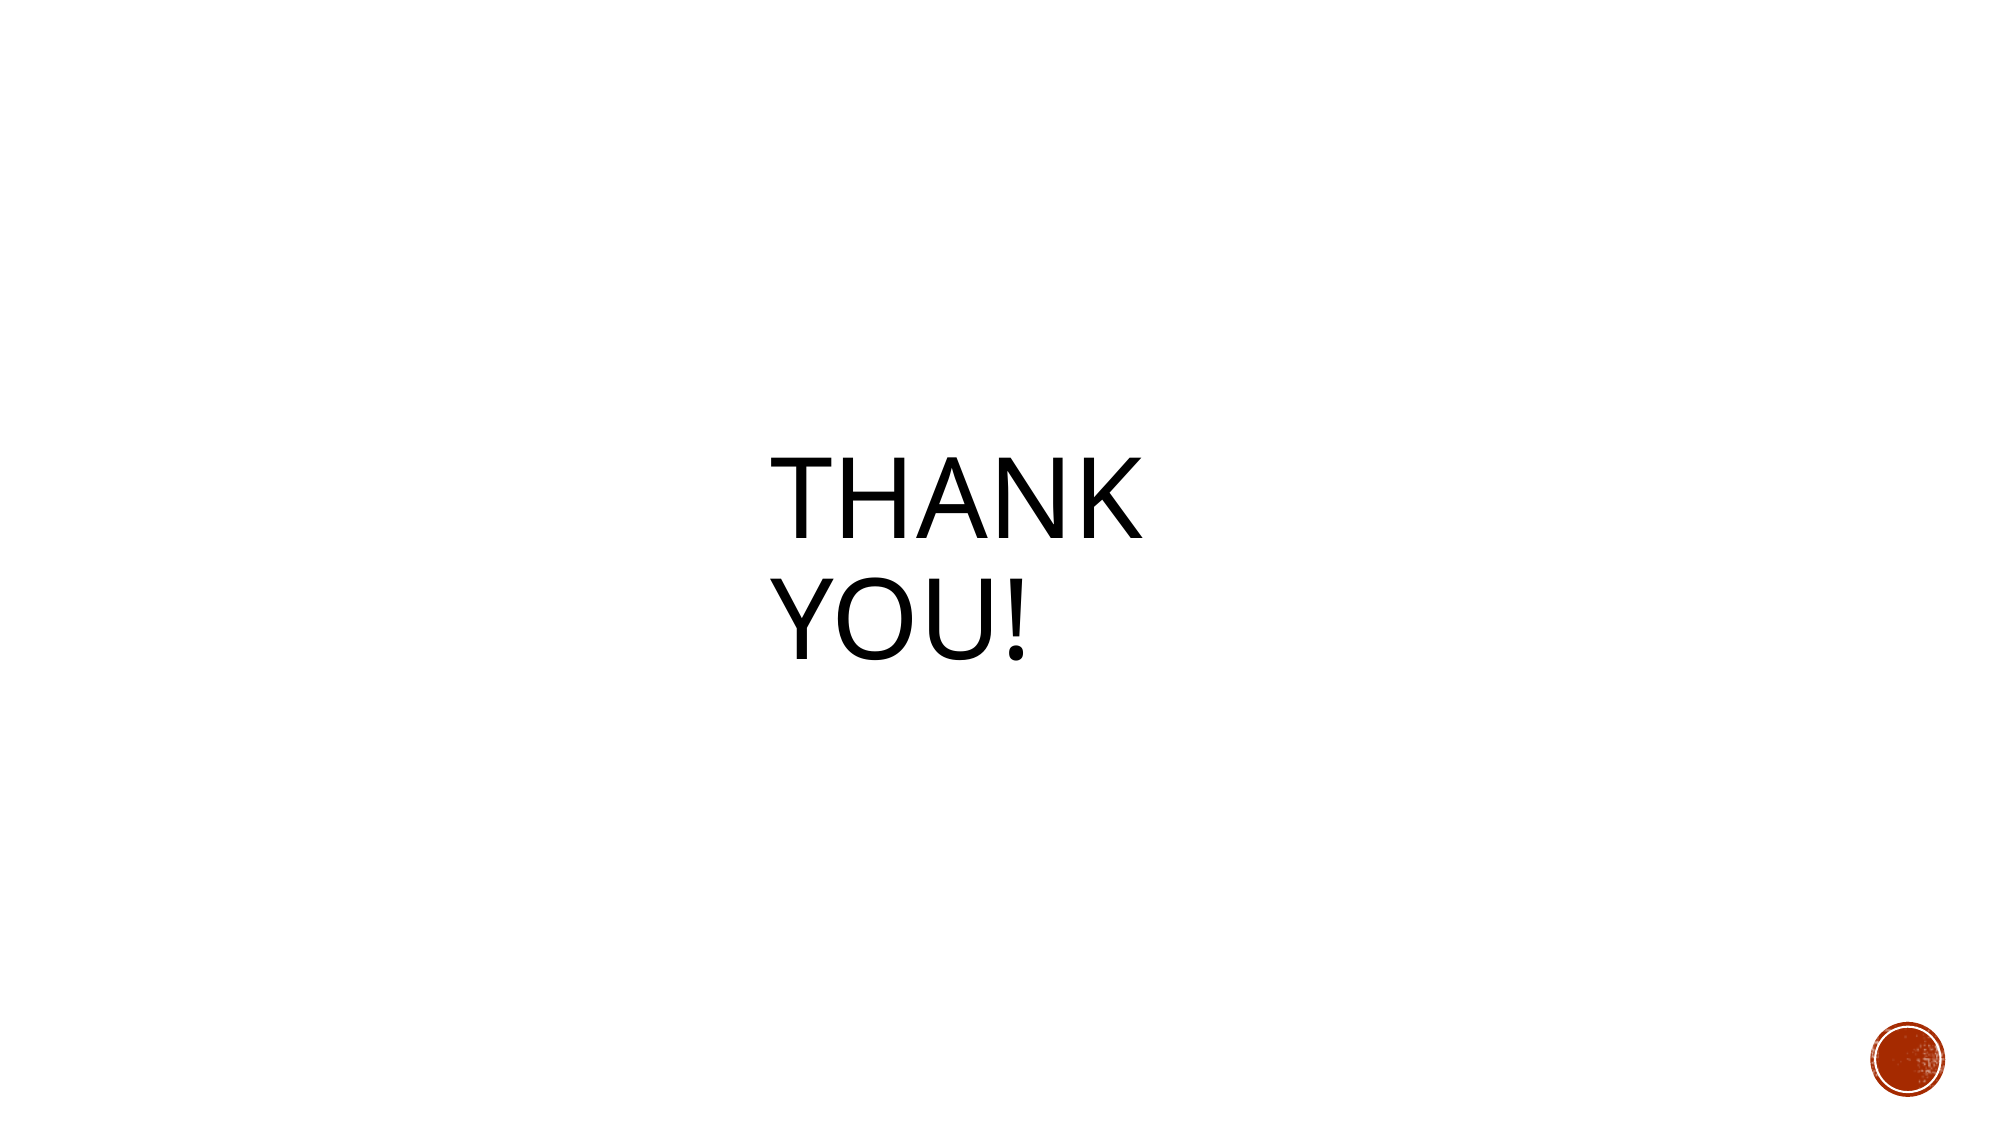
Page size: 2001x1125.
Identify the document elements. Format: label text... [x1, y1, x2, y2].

title Thank you! [755, 430, 1245, 695]
